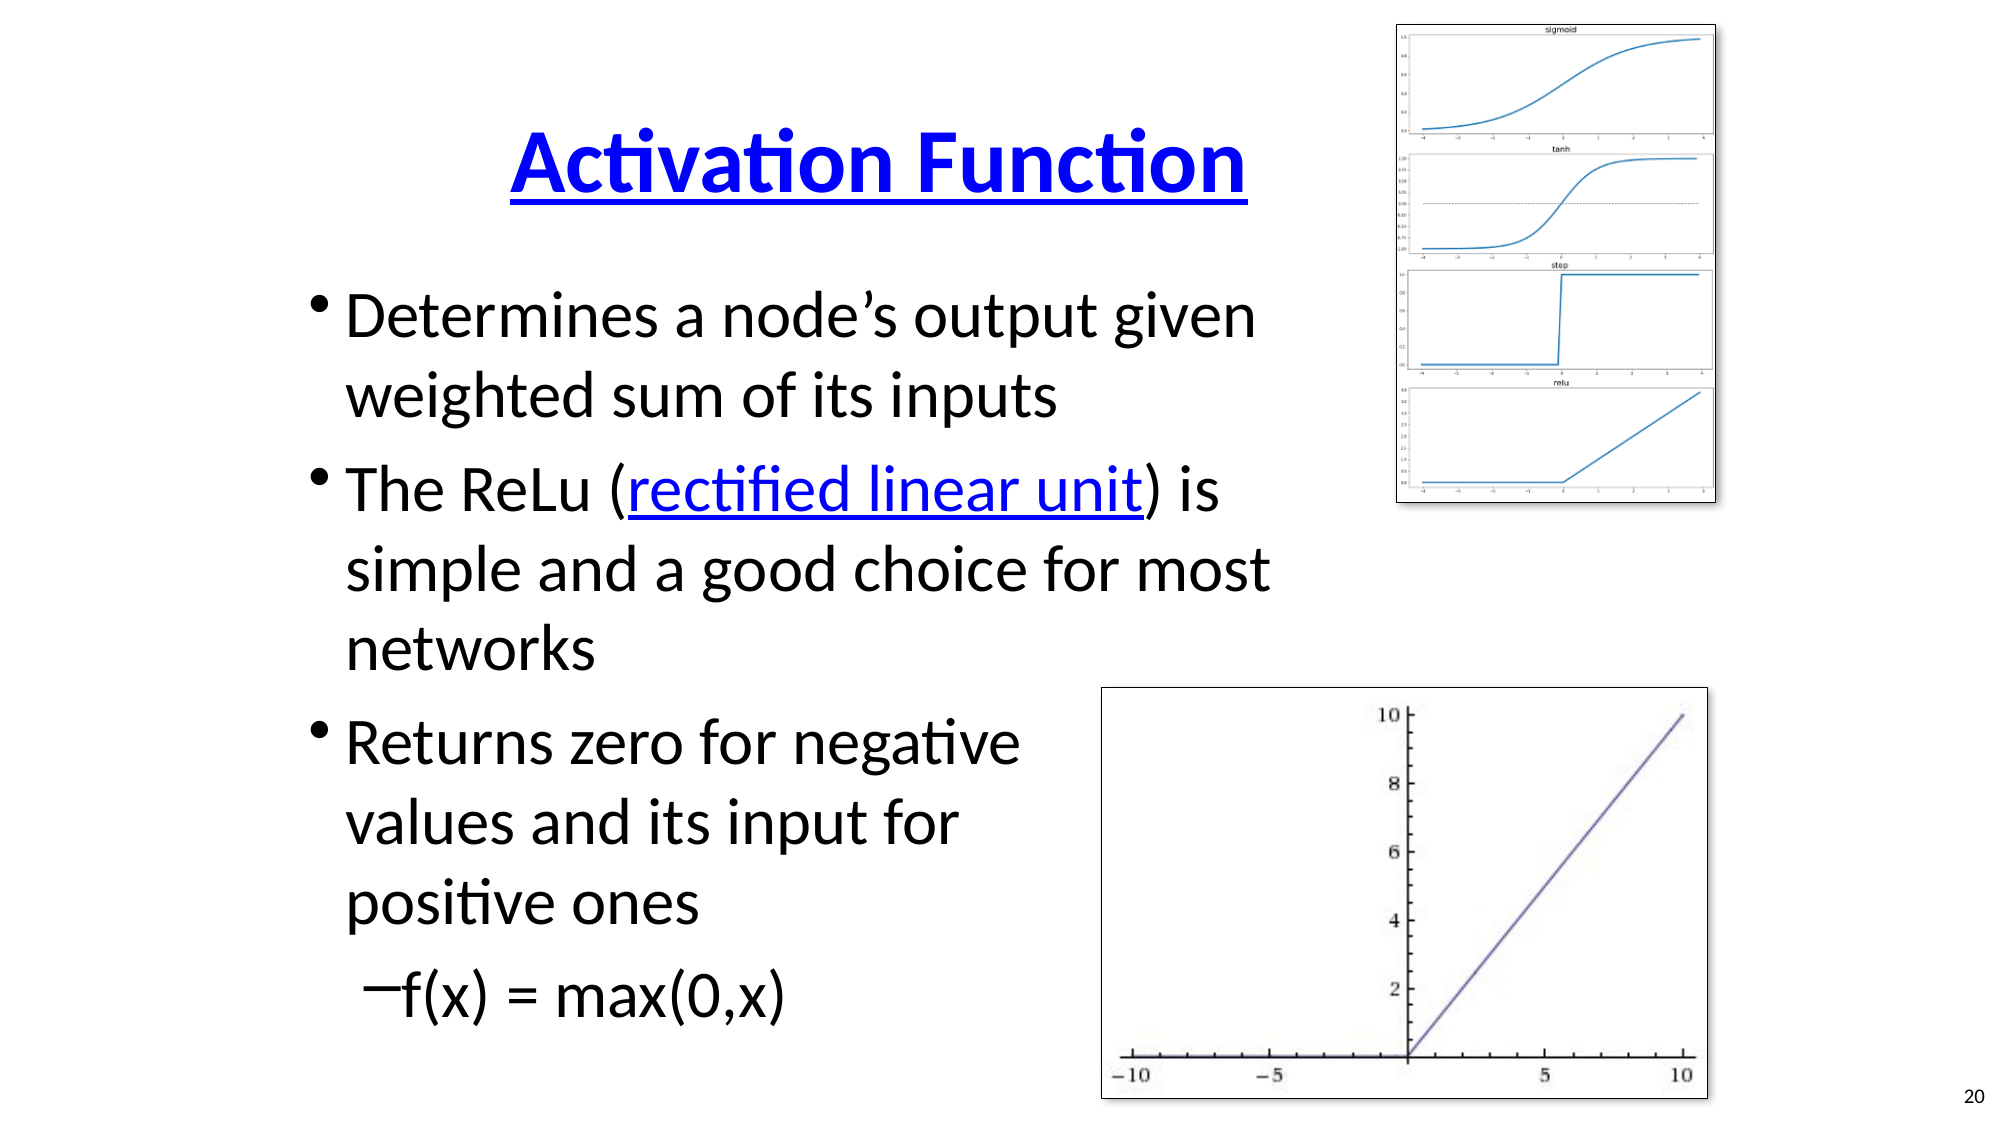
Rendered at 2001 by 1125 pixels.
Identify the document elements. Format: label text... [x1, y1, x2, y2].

title Activation Function [362, 62, 1390, 250]
slide_number 20 [1583, 1074, 2000, 1125]
picture [1395, 24, 1716, 503]
picture [1101, 687, 1708, 1098]
list Determines a node’s output given weighted sum of its inputs The ReLu (rectified linear unit) is simple and a good choice for most networks Returns zero for negative values and its input for positive ones f(x) = max(0,x) [293, 263, 1331, 1075]
